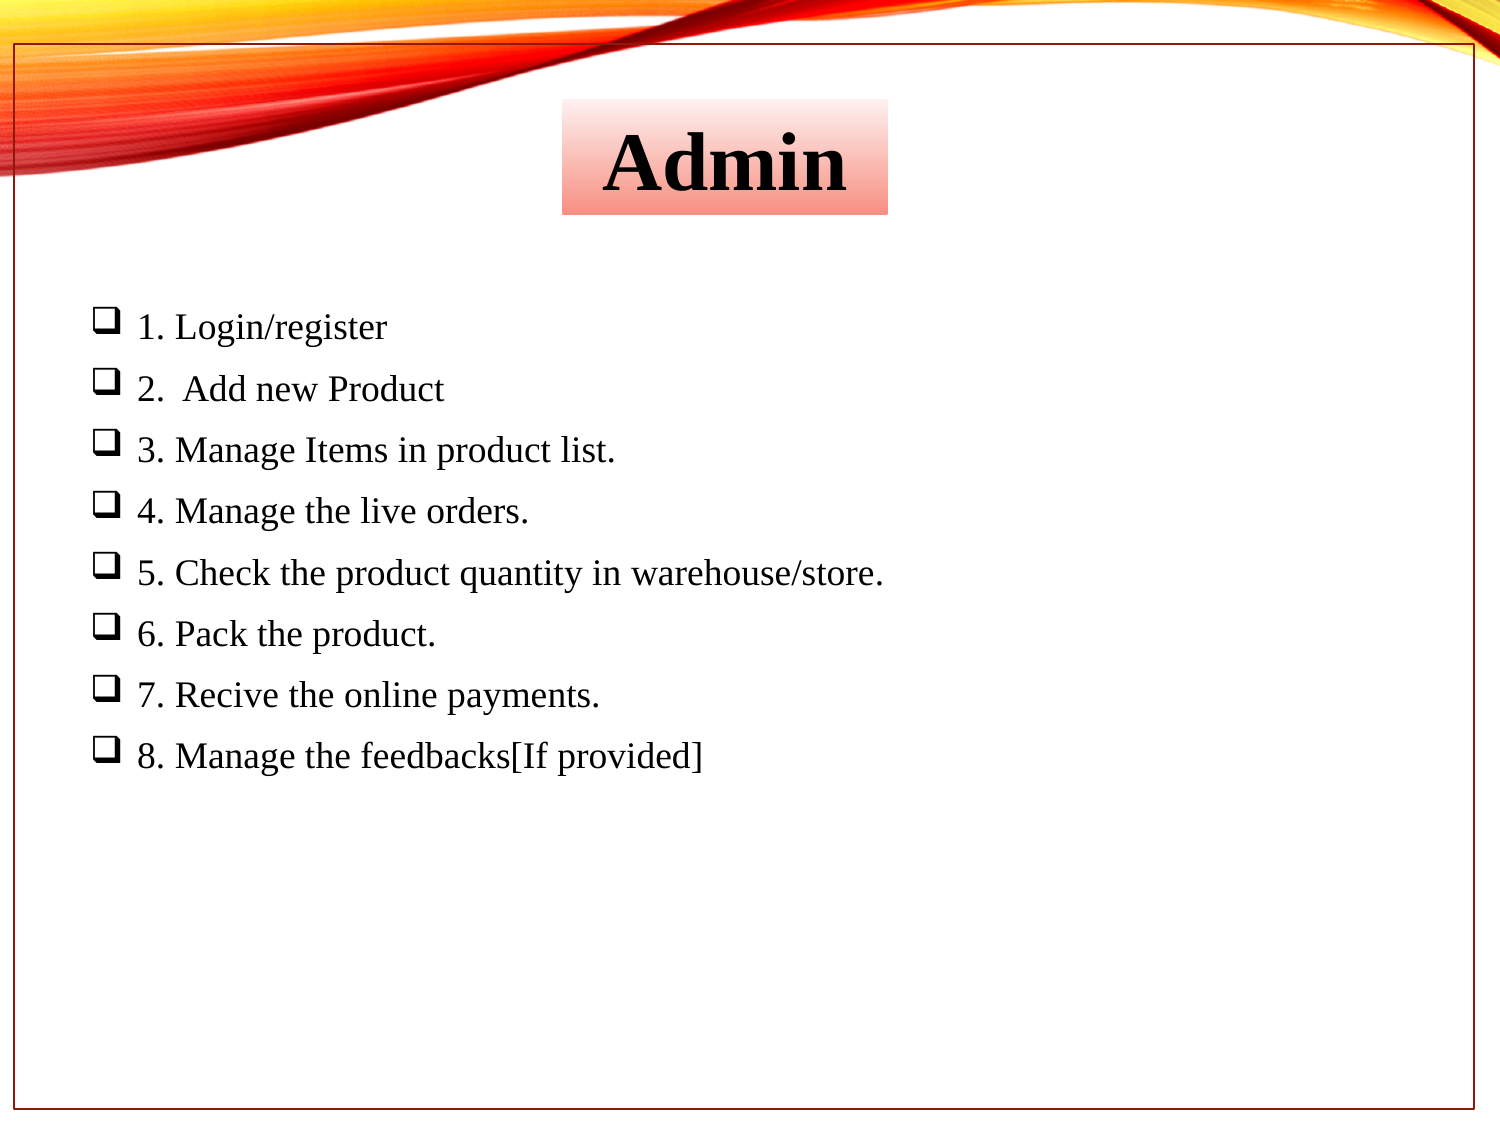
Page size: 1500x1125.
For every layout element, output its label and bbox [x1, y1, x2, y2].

picture [0, 0, 1500, 178]
text_box [13, 43, 1475, 1110]
